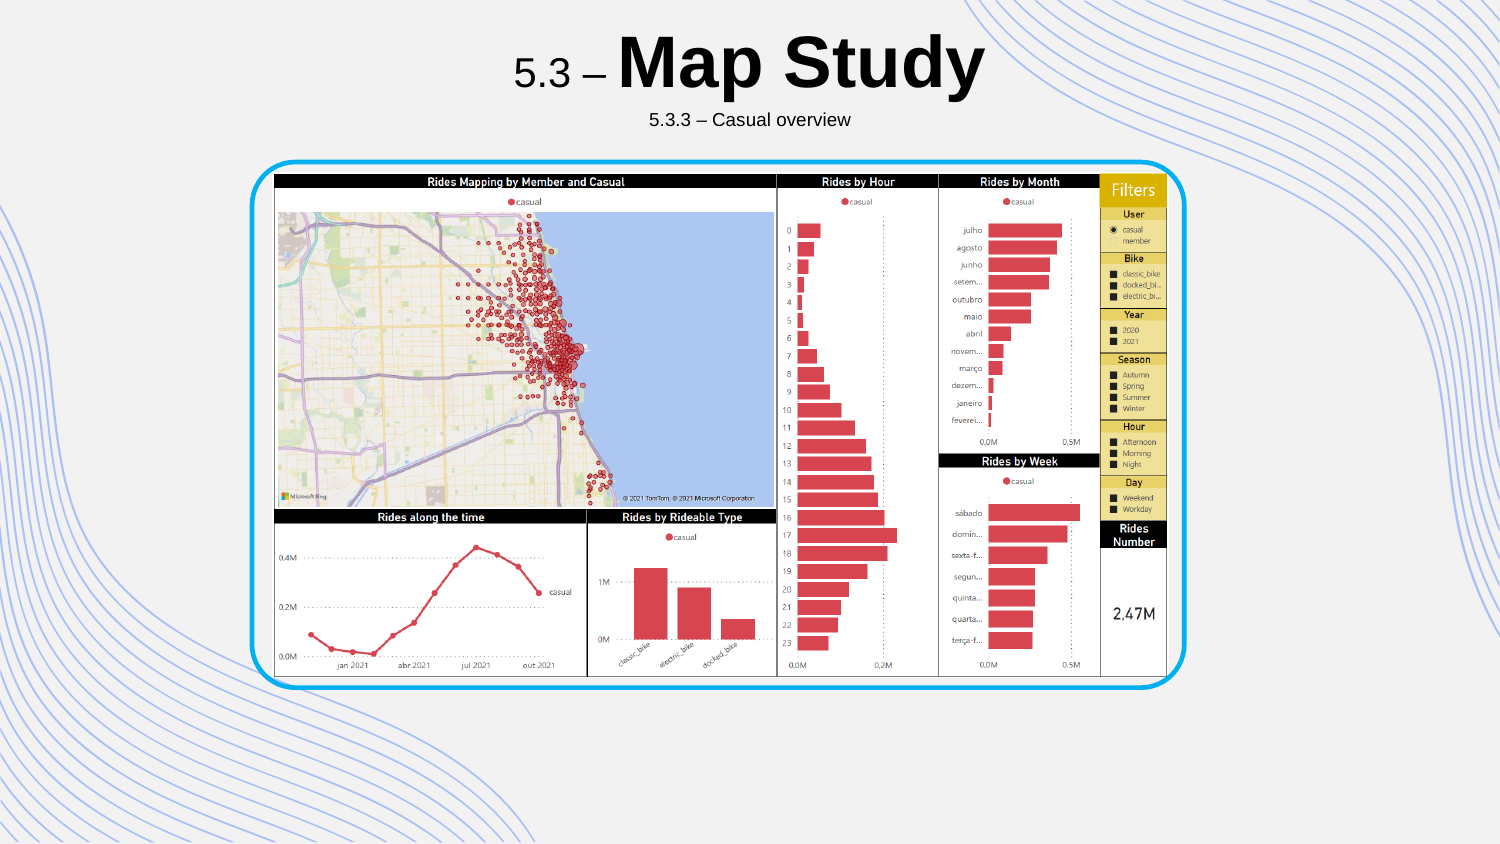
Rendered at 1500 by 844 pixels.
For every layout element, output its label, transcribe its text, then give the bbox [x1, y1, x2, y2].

picture [272, 172, 1169, 678]
title 5.3 – Map Study [0, 0, 1500, 93]
text_box 5.3.3 – Casual overview [0, 93, 1500, 131]
text_box [1173, 176, 1185, 673]
text_box [251, 161, 1169, 677]
